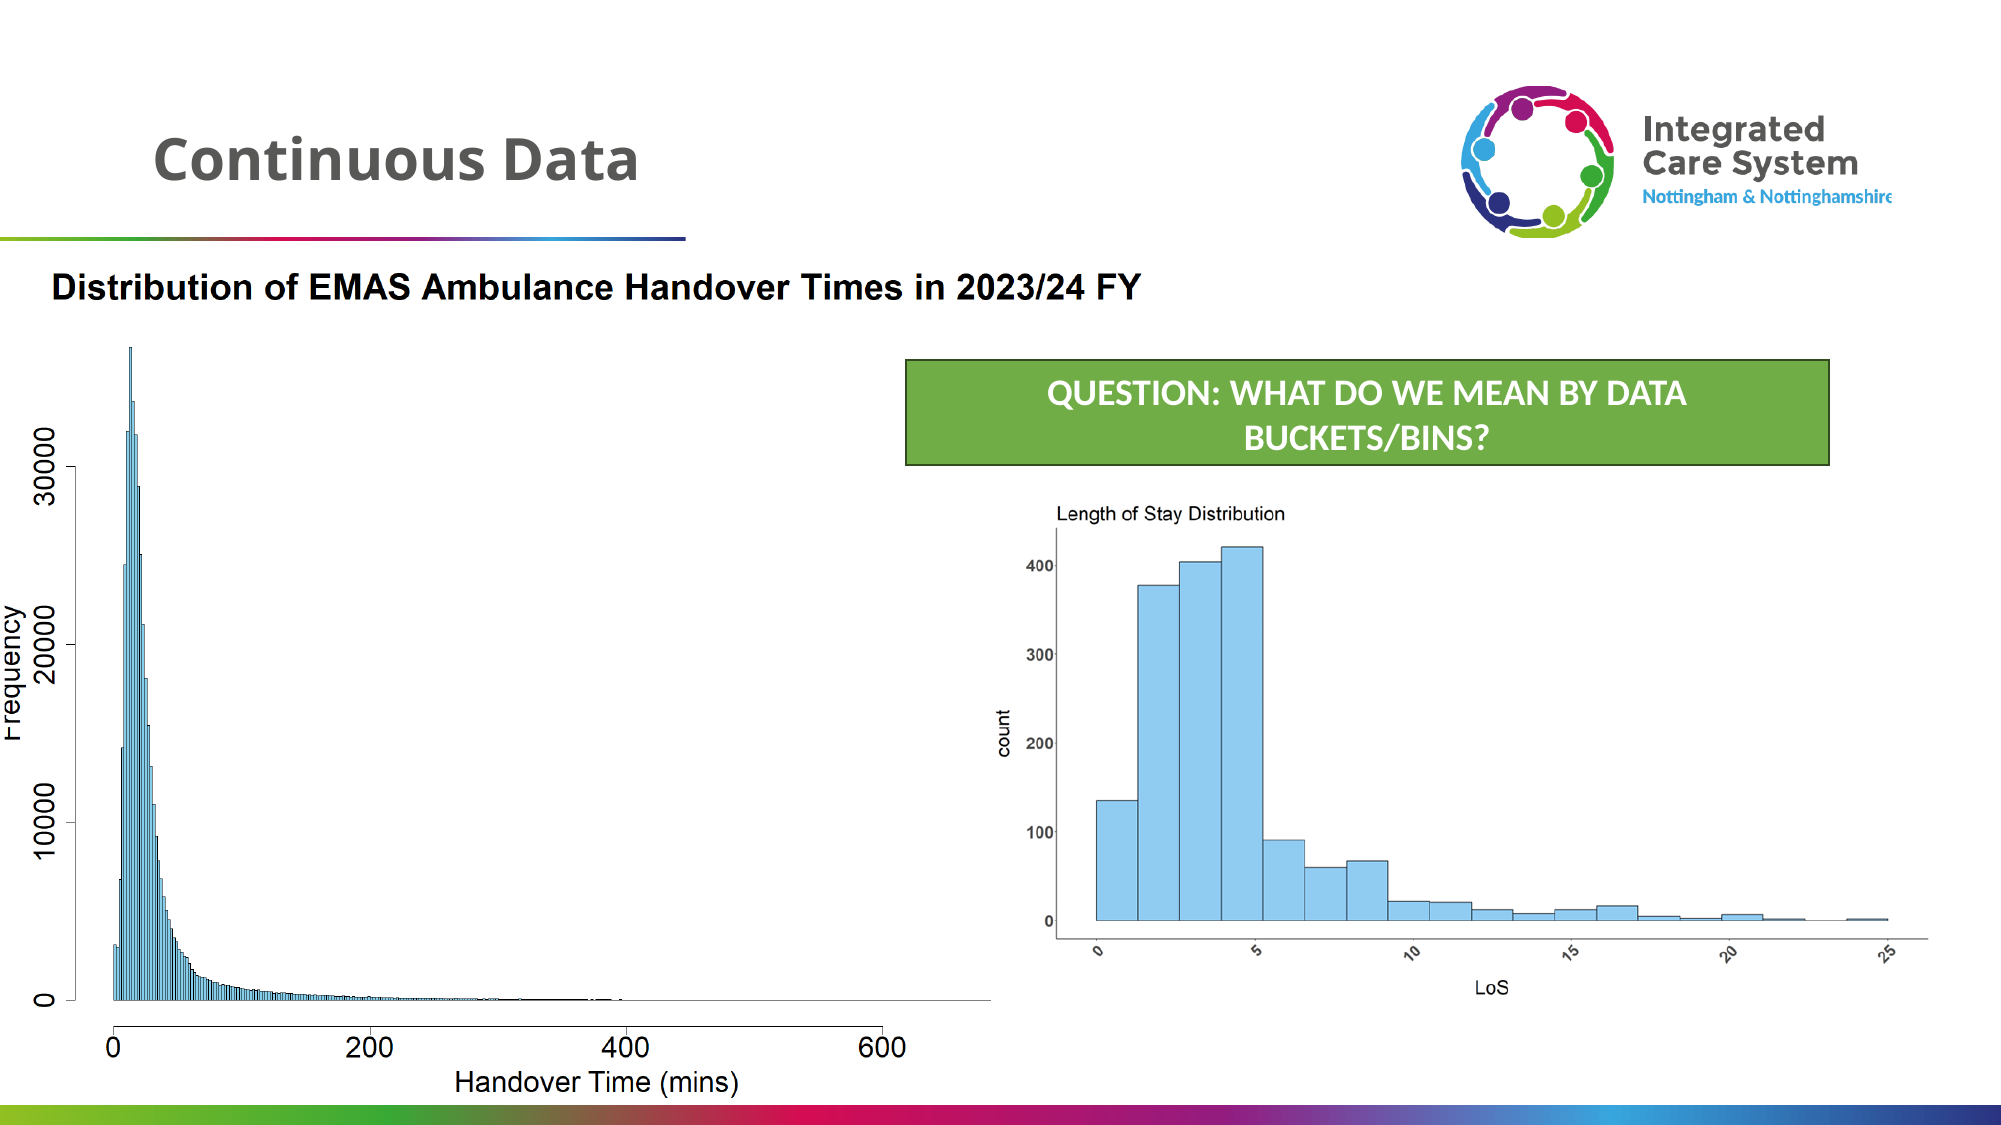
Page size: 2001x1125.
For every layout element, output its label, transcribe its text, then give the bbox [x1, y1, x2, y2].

picture [4, 250, 1932, 1100]
text_box QUESTION: WHAT DO WE MEAN BY DATA BUCKETS/BINS? [1155, 359, 1830, 466]
text_box Continuous Data [137, 128, 1311, 196]
picture [1460, 86, 1892, 238]
picture [0, 237, 686, 245]
picture [0, 1105, 2000, 1125]
